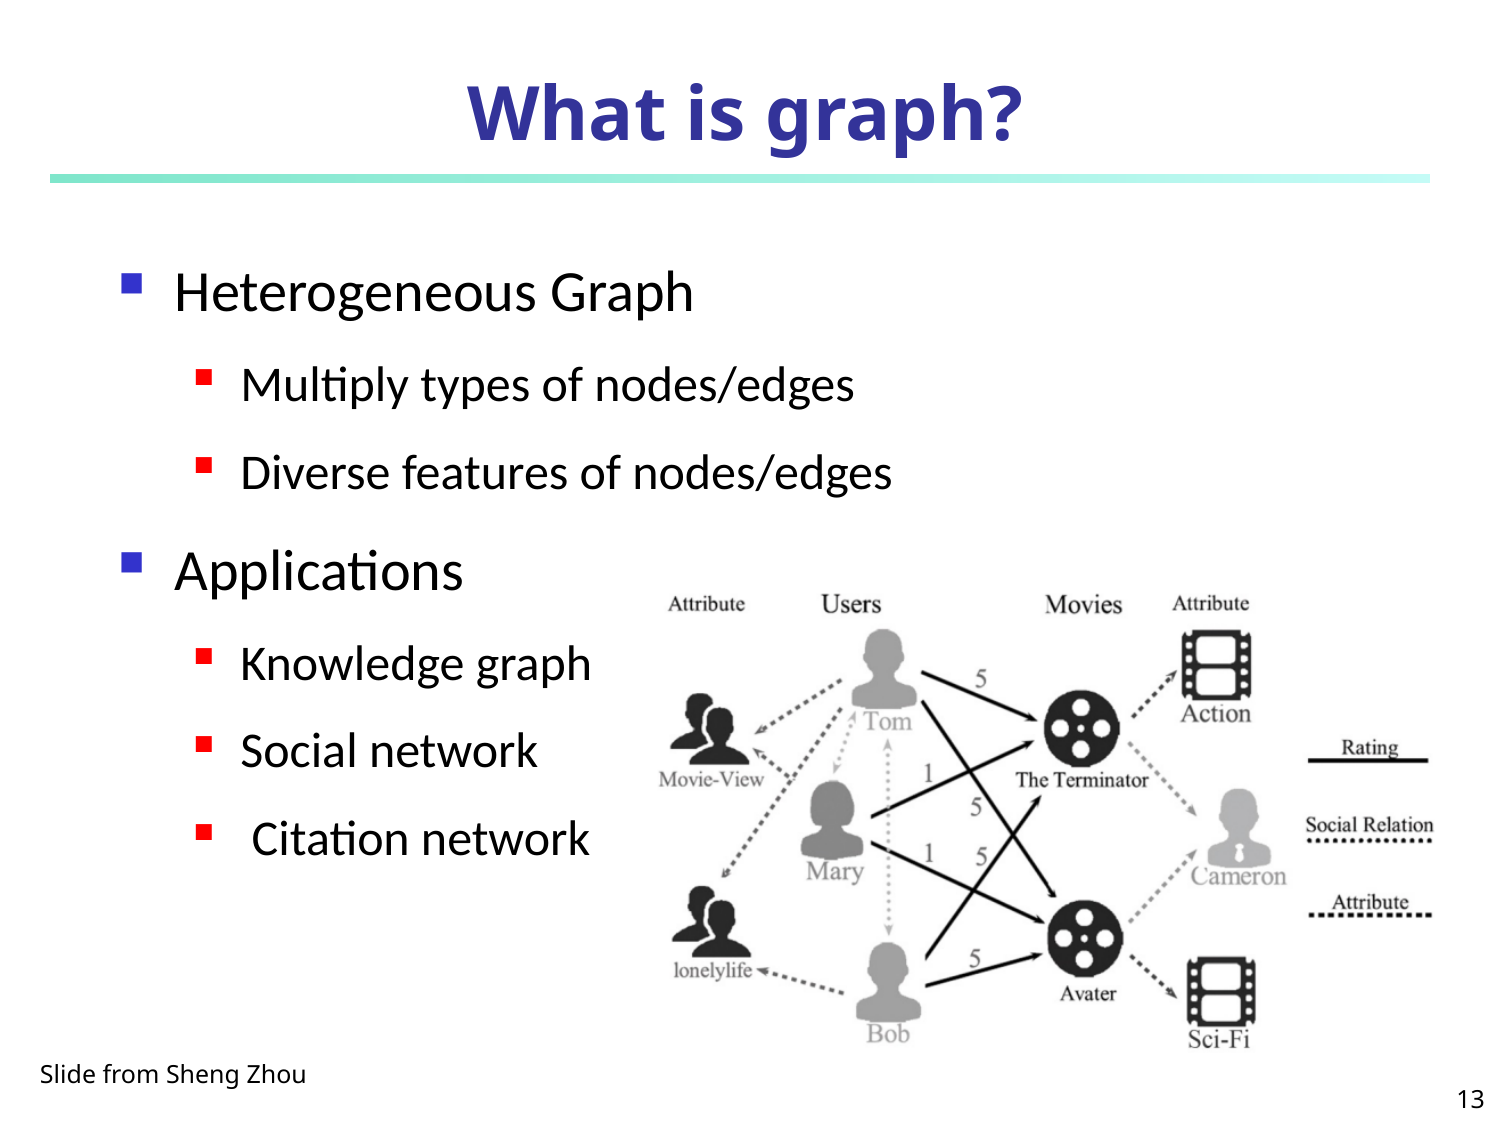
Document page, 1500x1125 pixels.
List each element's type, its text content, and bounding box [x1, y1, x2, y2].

picture [649, 571, 1455, 1063]
slide_number 13 [1187, 1062, 1500, 1125]
text_box Slide from Sheng Zhou [25, 1051, 329, 1097]
title What is graph? [24, 37, 1466, 163]
list Heterogeneous Graph Multiply types of nodes/edges Diverse features of nodes/edges Applications Knowledge graph Social network Citation network [103, 224, 1466, 1013]
